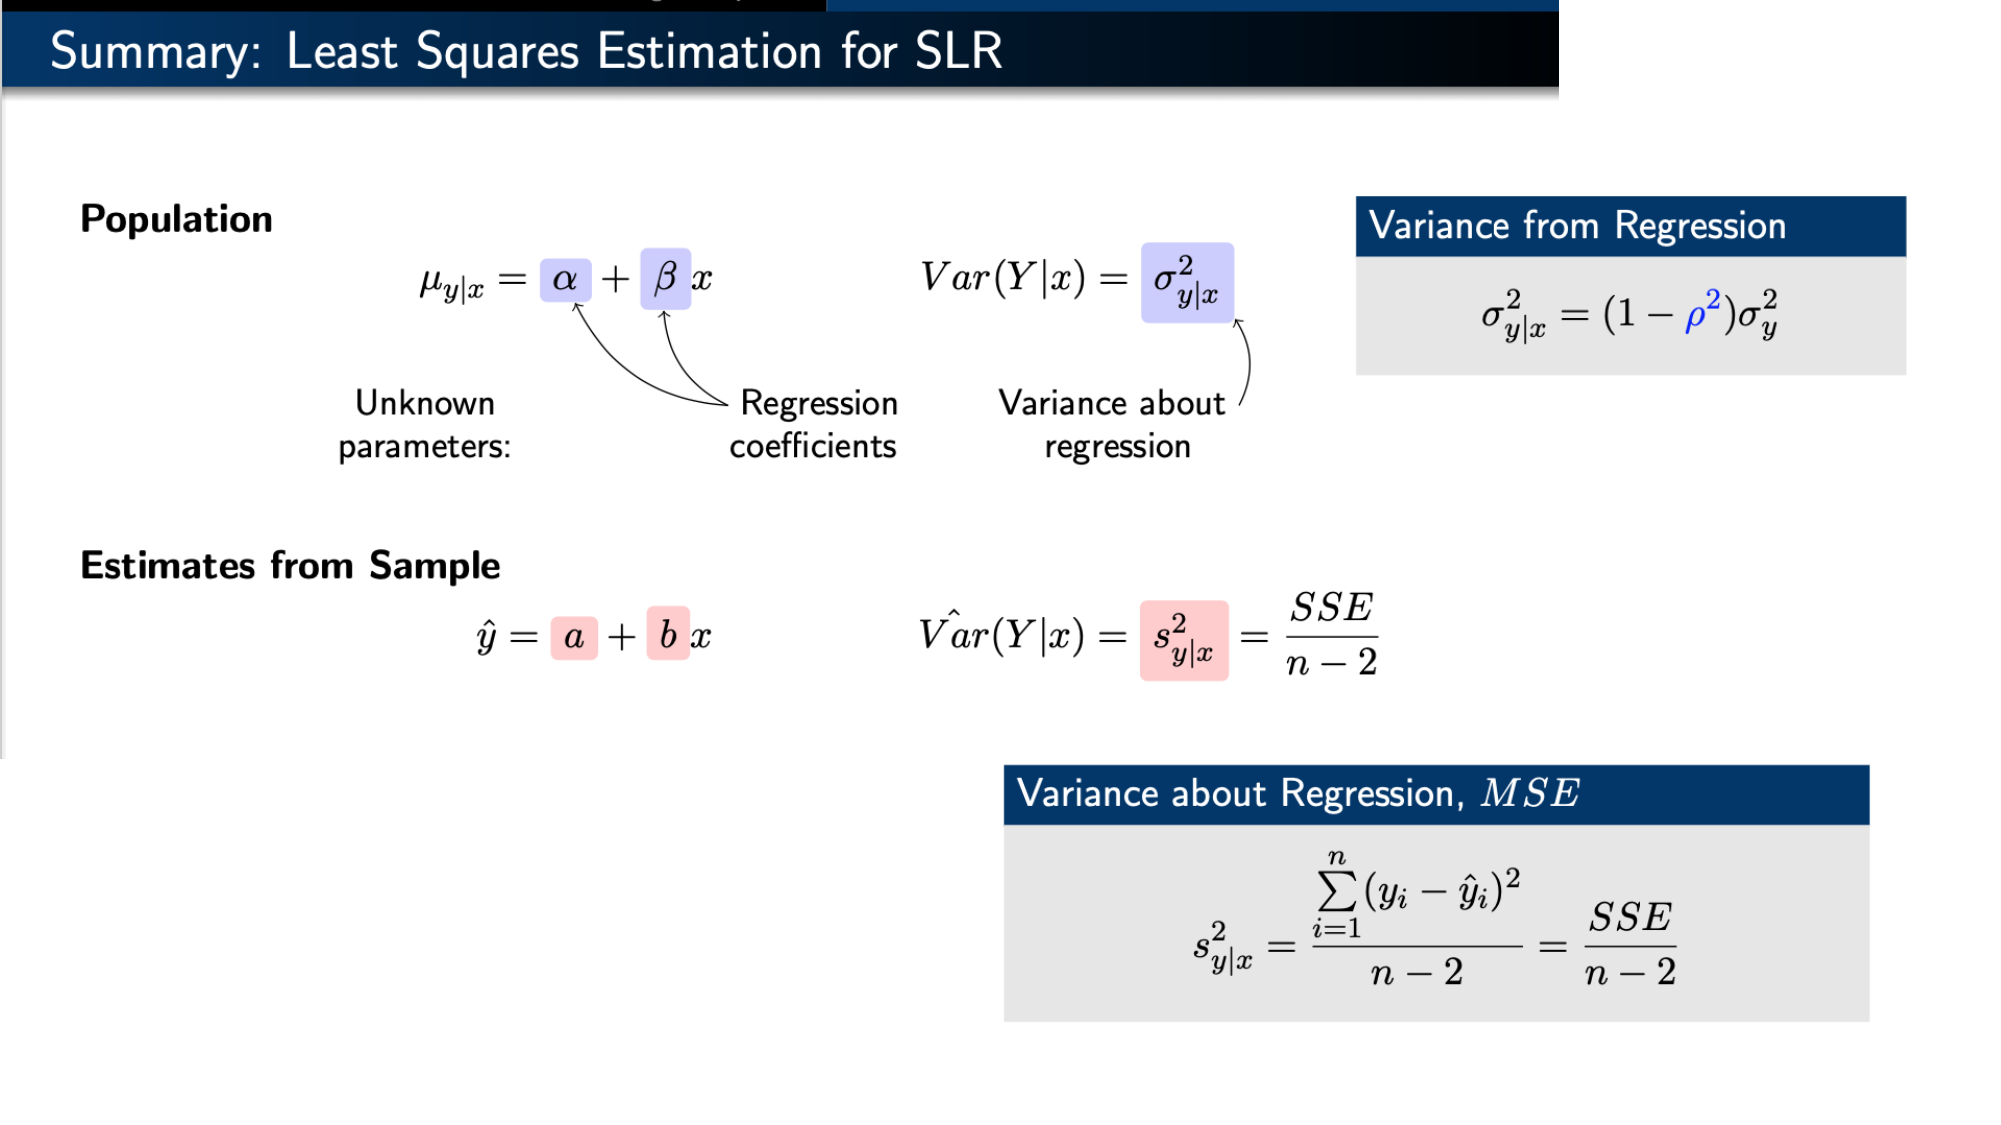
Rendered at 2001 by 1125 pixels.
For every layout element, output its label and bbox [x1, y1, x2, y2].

picture [0, 0, 1911, 1028]
